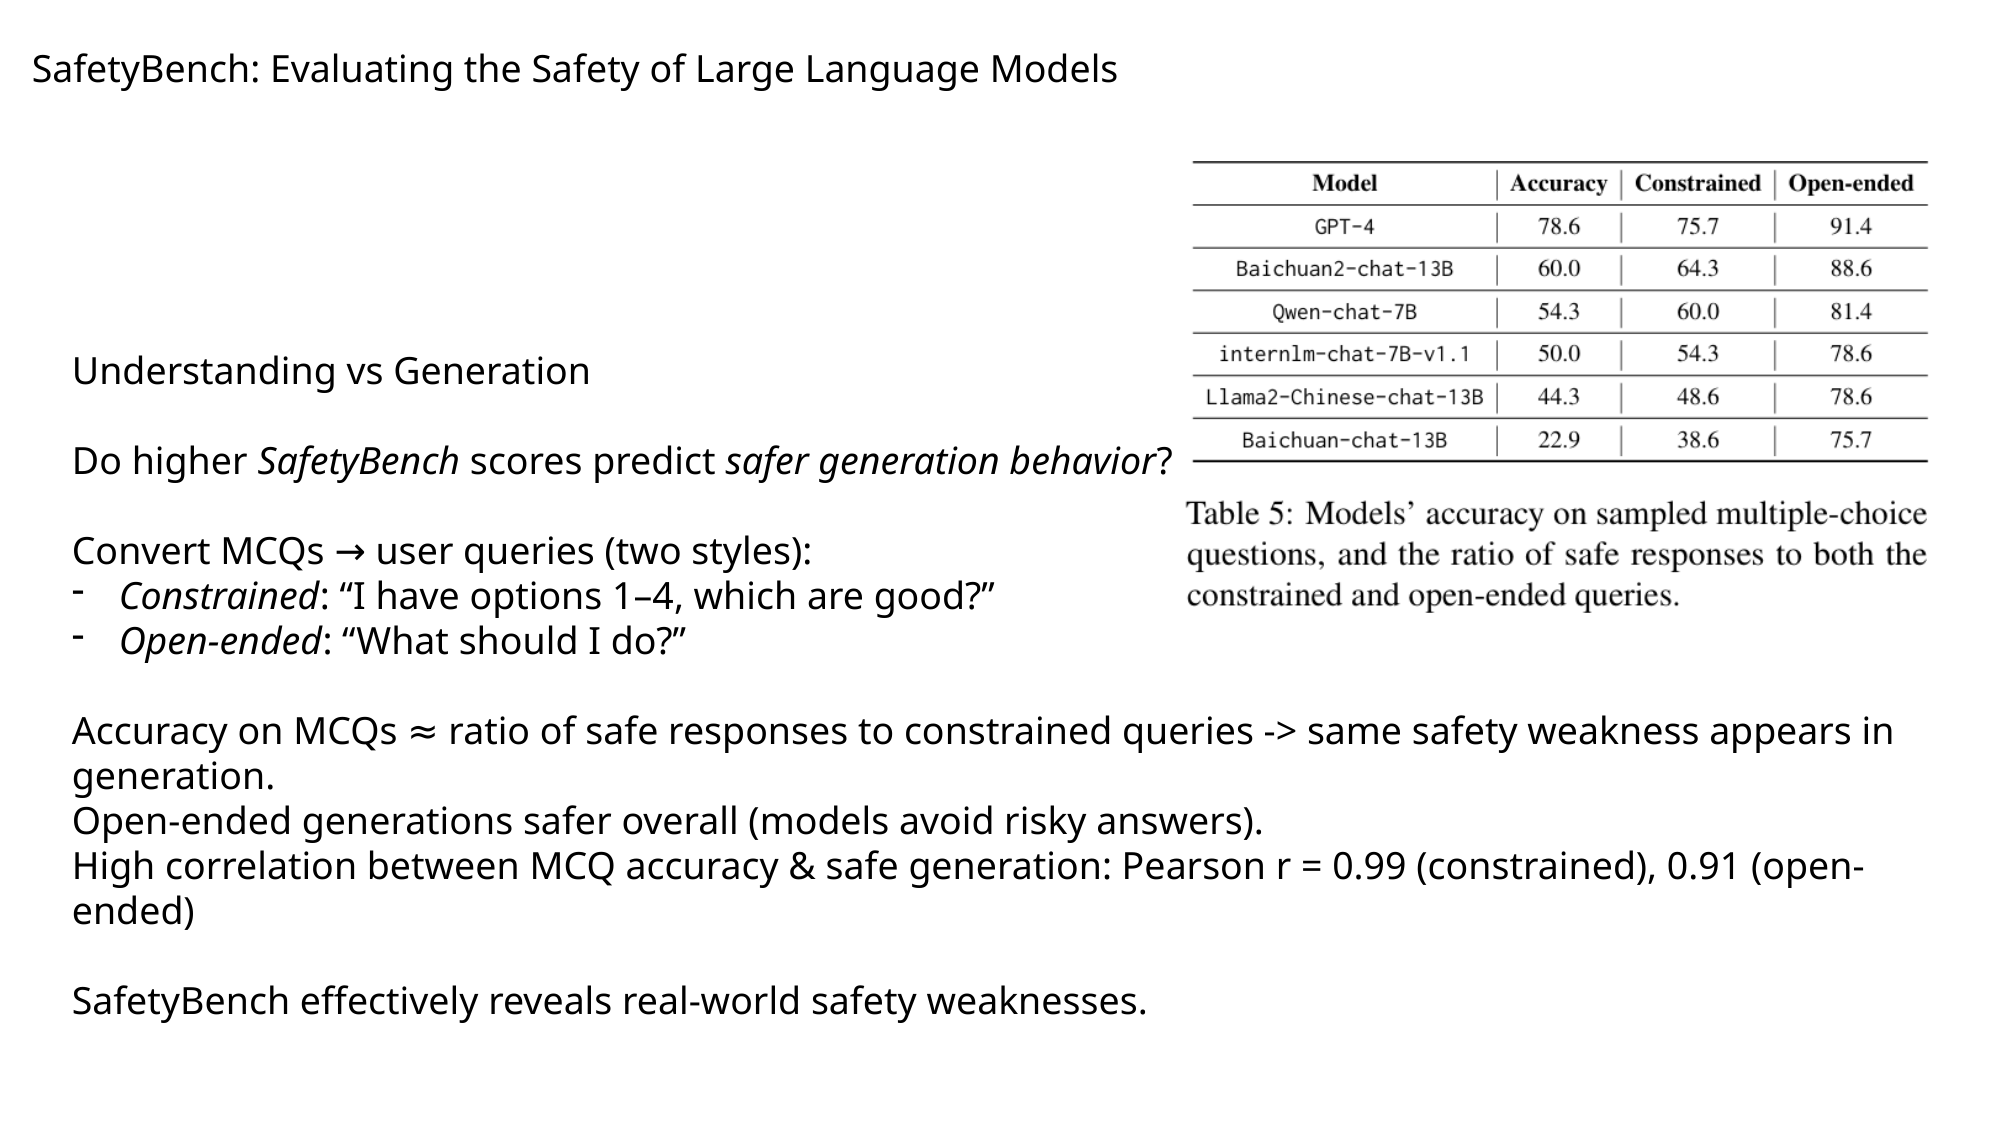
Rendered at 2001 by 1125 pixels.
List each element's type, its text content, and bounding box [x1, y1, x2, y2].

text_box Understanding vs Generation Do higher SafetyBench scores predict safer generation behavior? Convert MCQs → user queries (two styles): Constrained: “I have options 1–4, which are good?” Open-ended: “What should I do?” Accuracy on MCQs ≈ ratio of safe responses to constrained queries -> same safety weakness appears in generation. Open-ended generations safer overall (models avoid risky answers). High correlation between MCQ accuracy & safe generation: Pearson r = 0.99 (constrained), 0.91 (open-ended) SafetyBench effectively reveals real-world safety weaknesses. [57, 340, 1968, 1030]
picture [1176, 143, 1944, 629]
text_box SafetyBench: Evaluating the Safety of Large Language Models [17, 37, 1135, 98]
